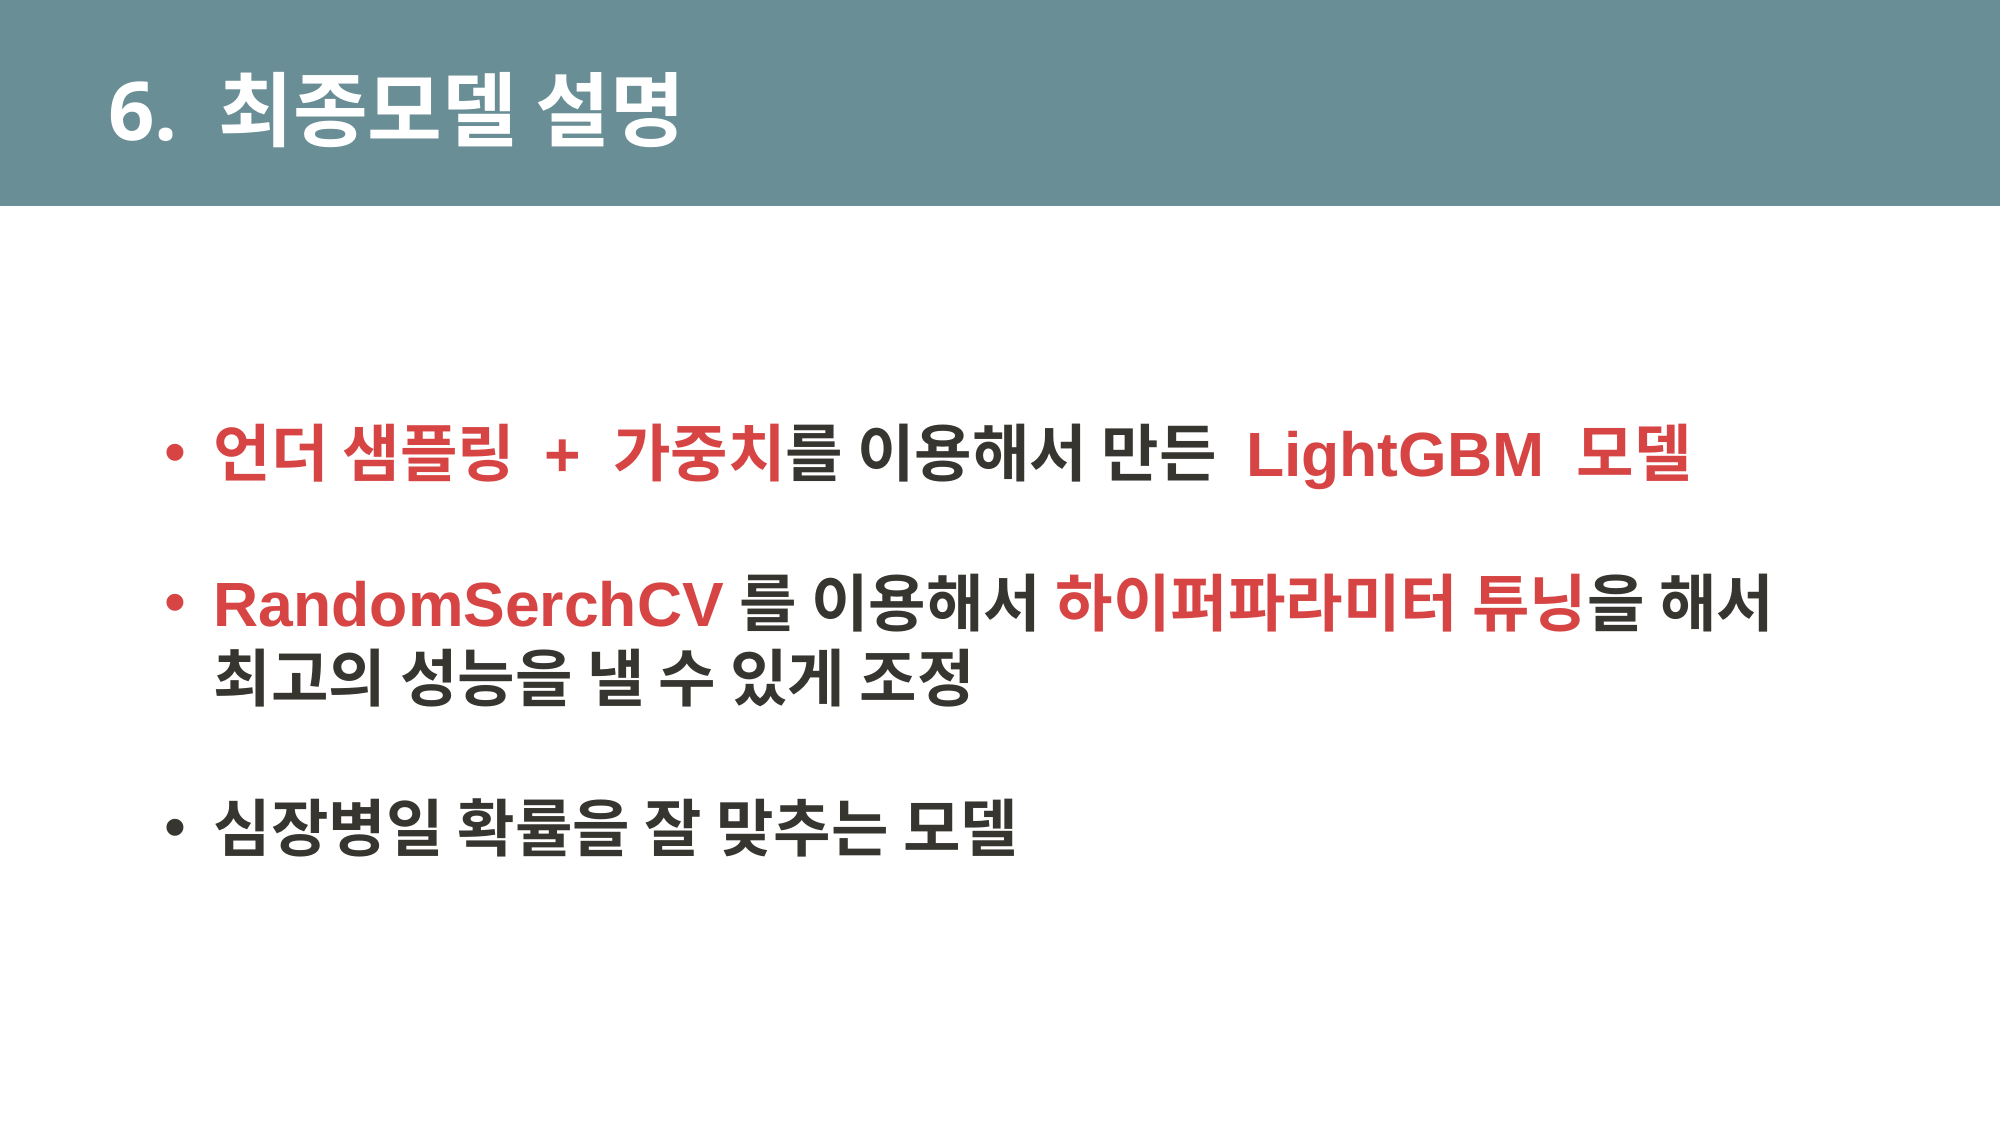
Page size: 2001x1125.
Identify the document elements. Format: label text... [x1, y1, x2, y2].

list 언더 샘플링 + 가중치를 이용해서 만든 LightGBM 모델 RandomSerchCV를 이용해서 하이퍼파라미터 튜닝을 해서 최고의 성능을 낼 수 있게 조정 심장병일 확률을 잘 맞추는 모델 [155, 243, 1879, 1036]
title 6. 최종모델 설명 [99, 42, 1901, 175]
picture [0, 0, 2000, 1125]
